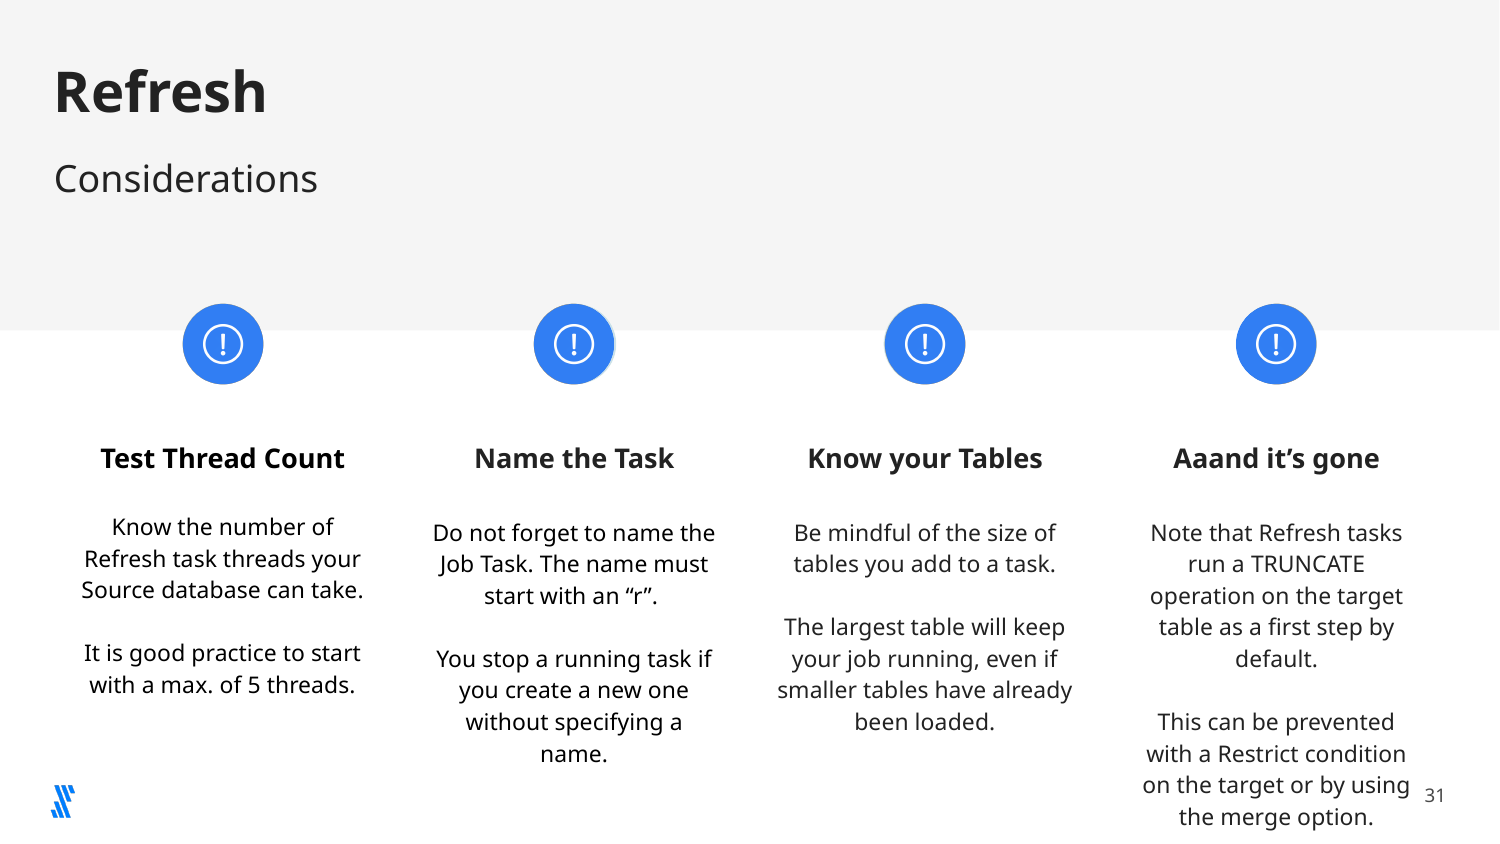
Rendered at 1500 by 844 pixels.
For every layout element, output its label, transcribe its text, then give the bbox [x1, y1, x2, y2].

picture [1235, 303, 1318, 385]
subtitle Test Thread Count Know the number of Refresh task threads your Source database can take. It is good practice to start with a max. of 5 threads. [80, 436, 366, 689]
subtitle Considerations [53, 154, 952, 200]
subtitle Aaand it’s gone Note that Refresh tasks run a TRUNCATE operation on the target table as a first step by default. This can be prevented with a Restrict condition on the target or by using the merge option. [1134, 436, 1420, 655]
picture [883, 303, 966, 385]
picture [182, 303, 264, 385]
slide_number ‹#› [1408, 773, 1446, 820]
picture [43, 778, 82, 825]
subtitle Know your Tables Be mindful of the size of tables you add to a task. The largest table will keep your job running, even if smaller tables have already been loaded. [776, 436, 1074, 723]
subtitle Name the Task Do not forget to name the Job Task. The name must start with an “r”. You stop a running task if you create a new one without specifying a name. [431, 436, 717, 667]
picture [532, 303, 617, 385]
title Refresh [53, 56, 1040, 198]
